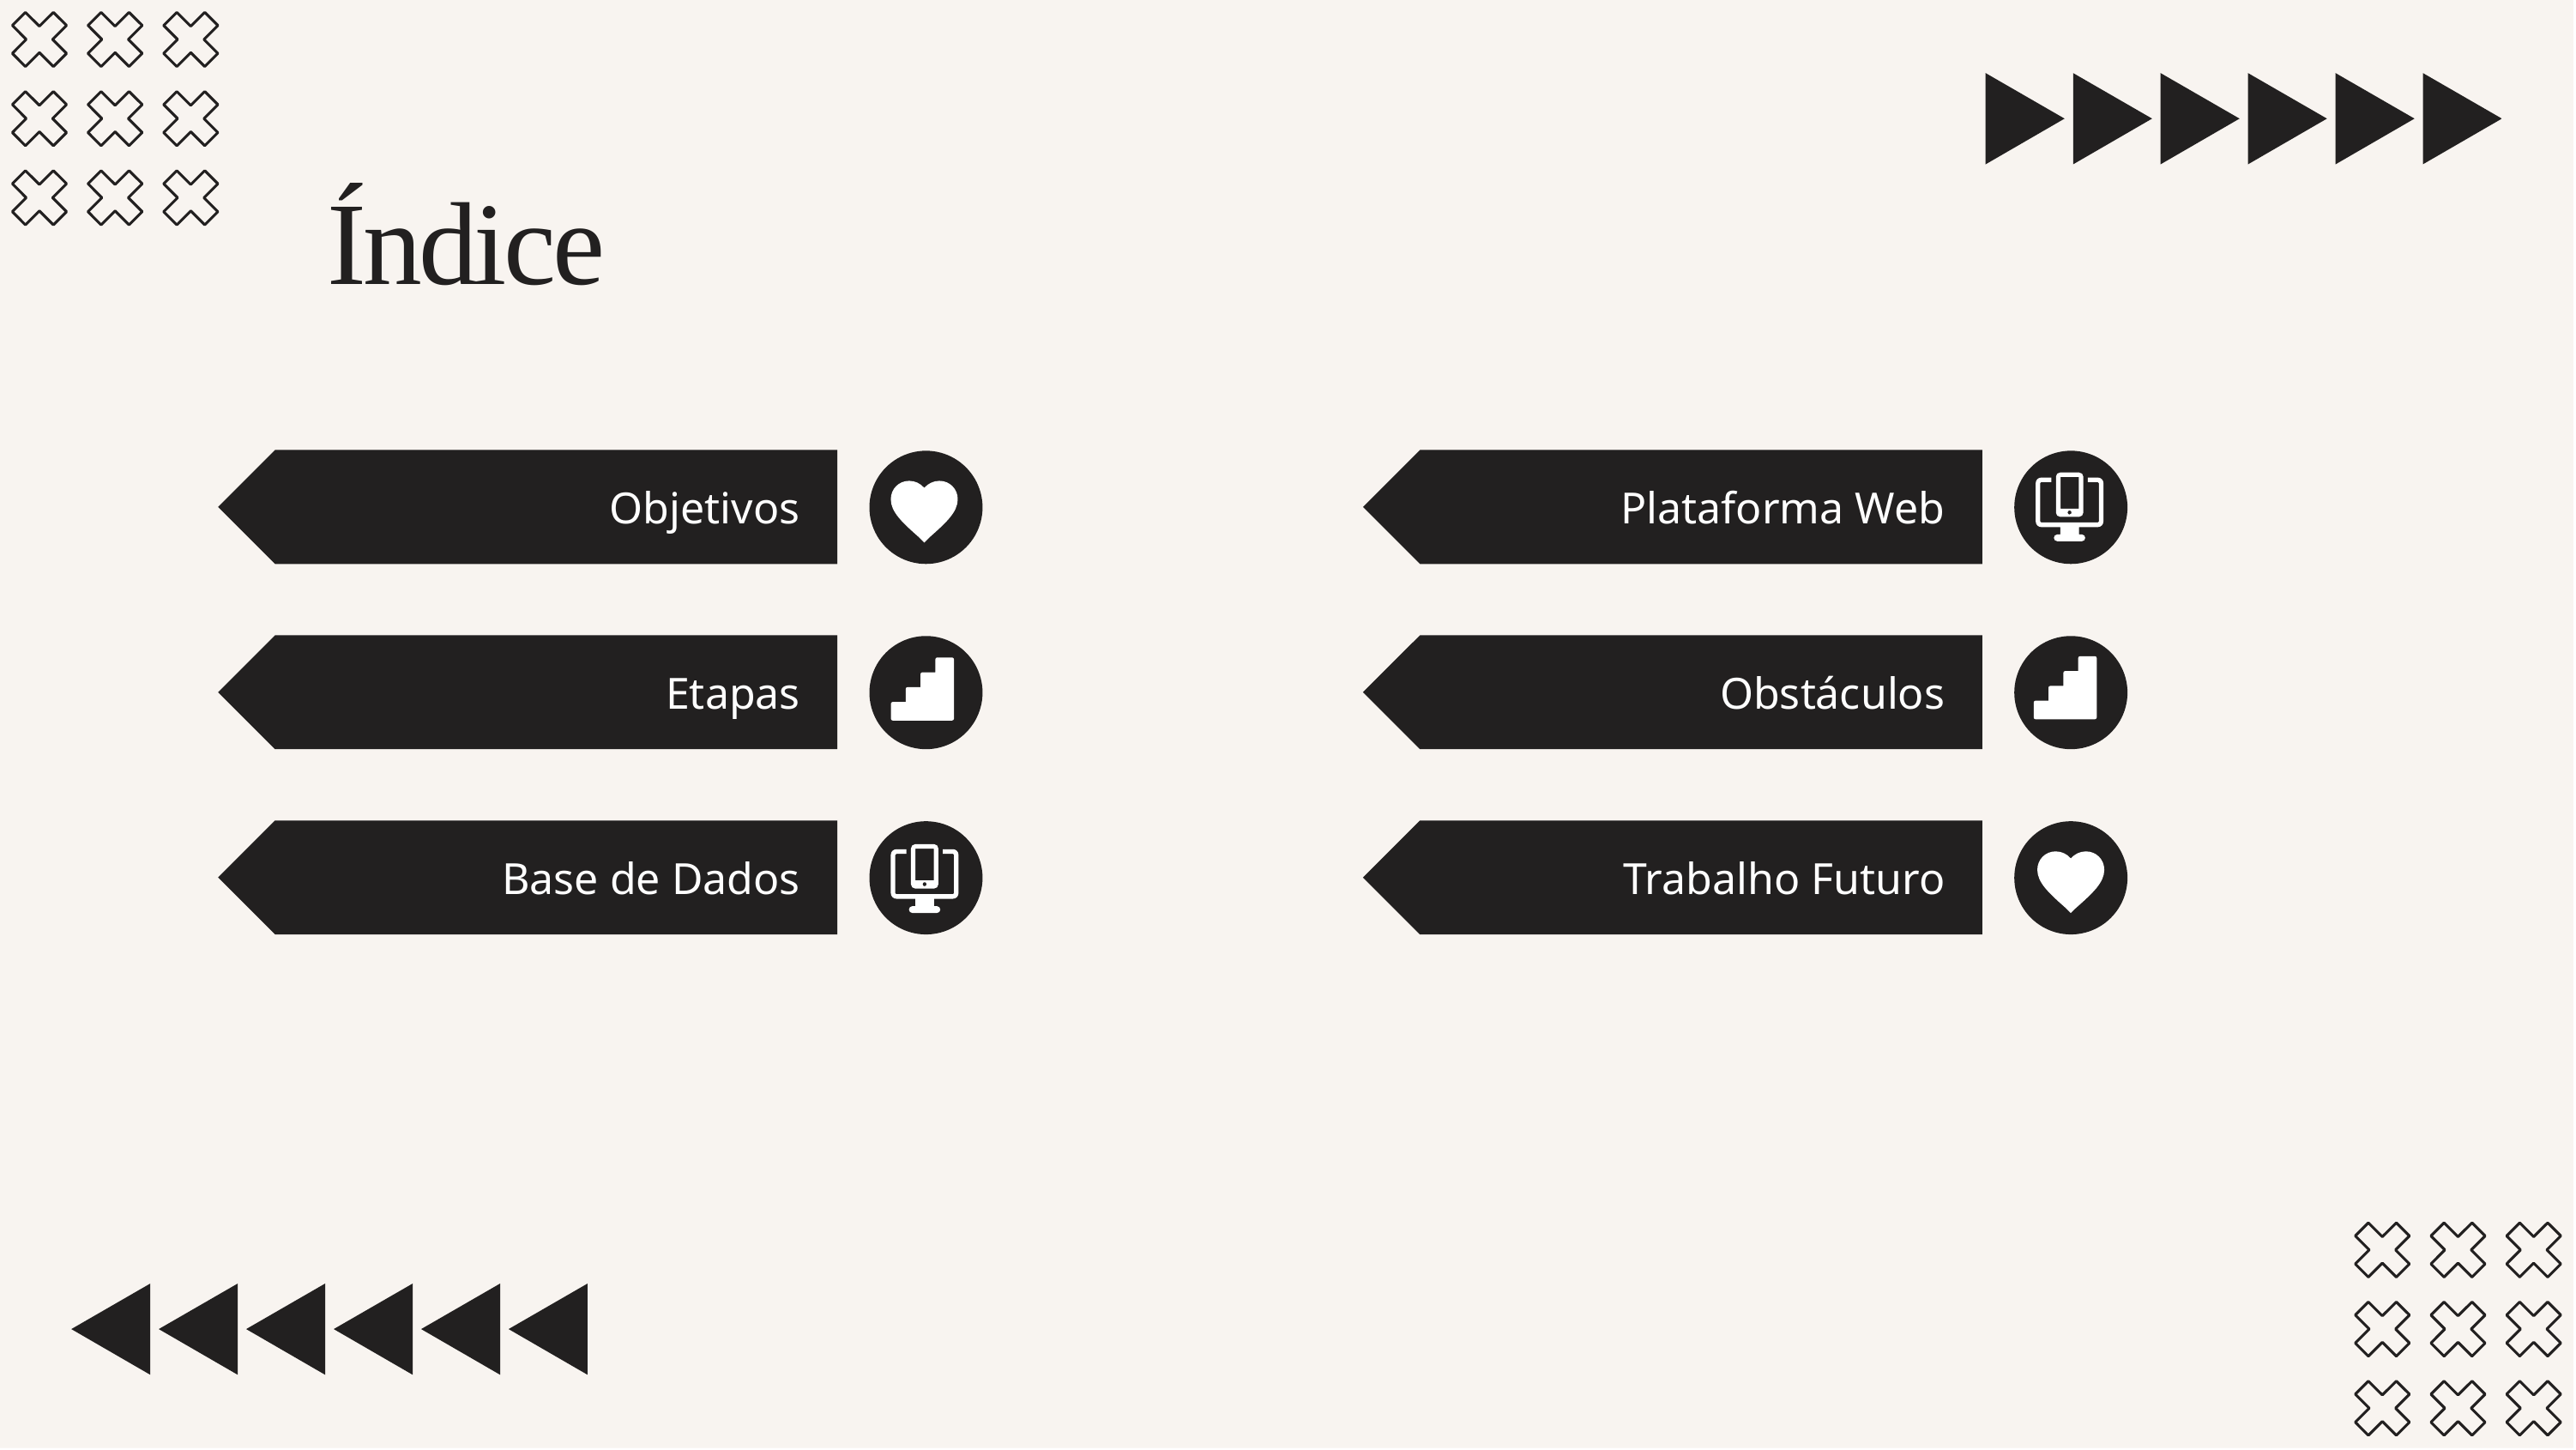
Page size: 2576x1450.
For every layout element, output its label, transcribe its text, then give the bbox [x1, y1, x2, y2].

text_box [2430, 1381, 2486, 1435]
text_box [218, 820, 838, 935]
text_box [1362, 635, 1982, 750]
text_box [2072, 73, 2152, 165]
text_box [163, 91, 219, 146]
text_box [2160, 73, 2240, 165]
text_box [1362, 450, 1982, 565]
text_box [218, 635, 838, 750]
text_box Etapas [373, 688, 813, 731]
text_box [87, 91, 142, 146]
text_box [508, 1283, 588, 1375]
text_box [1362, 820, 1982, 935]
text_box [2422, 73, 2502, 165]
text_box [869, 636, 983, 750]
text_box [2335, 73, 2415, 165]
text_box [1985, 73, 2065, 165]
text_box [159, 1283, 238, 1375]
text_box [12, 12, 67, 67]
text_box [218, 450, 838, 565]
text_box [163, 12, 219, 67]
text_box [71, 1283, 151, 1375]
text_box [87, 170, 142, 226]
text_box [2430, 1223, 2486, 1278]
text_box [869, 450, 983, 565]
text_box [890, 480, 958, 543]
text_box [12, 91, 67, 146]
text_box [2014, 821, 2128, 935]
text_box [2033, 656, 2097, 720]
text_box [2247, 73, 2327, 165]
text_box [2014, 450, 2128, 565]
text_box [2430, 1302, 2486, 1356]
text_box Trabalho Futuro [1517, 873, 1958, 916]
text_box [2355, 1381, 2410, 1435]
text_box Obstáculos [1517, 688, 1958, 731]
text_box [2035, 472, 2104, 542]
text_box [163, 170, 219, 226]
text_box [2037, 851, 2105, 914]
text_box Base de Dados [373, 873, 813, 916]
text_box [869, 821, 983, 935]
text_box [2507, 1223, 2561, 1278]
text_box [2355, 1302, 2410, 1356]
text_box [890, 843, 959, 914]
text_box [334, 1283, 413, 1375]
text_box [890, 657, 955, 721]
text_box [2014, 636, 2128, 750]
text_box [87, 12, 142, 67]
text_box [420, 1283, 501, 1375]
text_box Plataforma Web [1517, 503, 1958, 546]
text_box [246, 1283, 326, 1375]
text_box [2507, 1302, 2561, 1356]
title Índice [325, 164, 1363, 408]
text_box [2355, 1223, 2410, 1278]
text_box [12, 170, 67, 226]
text_box [2507, 1381, 2561, 1435]
text_box Objetivos [373, 503, 813, 546]
